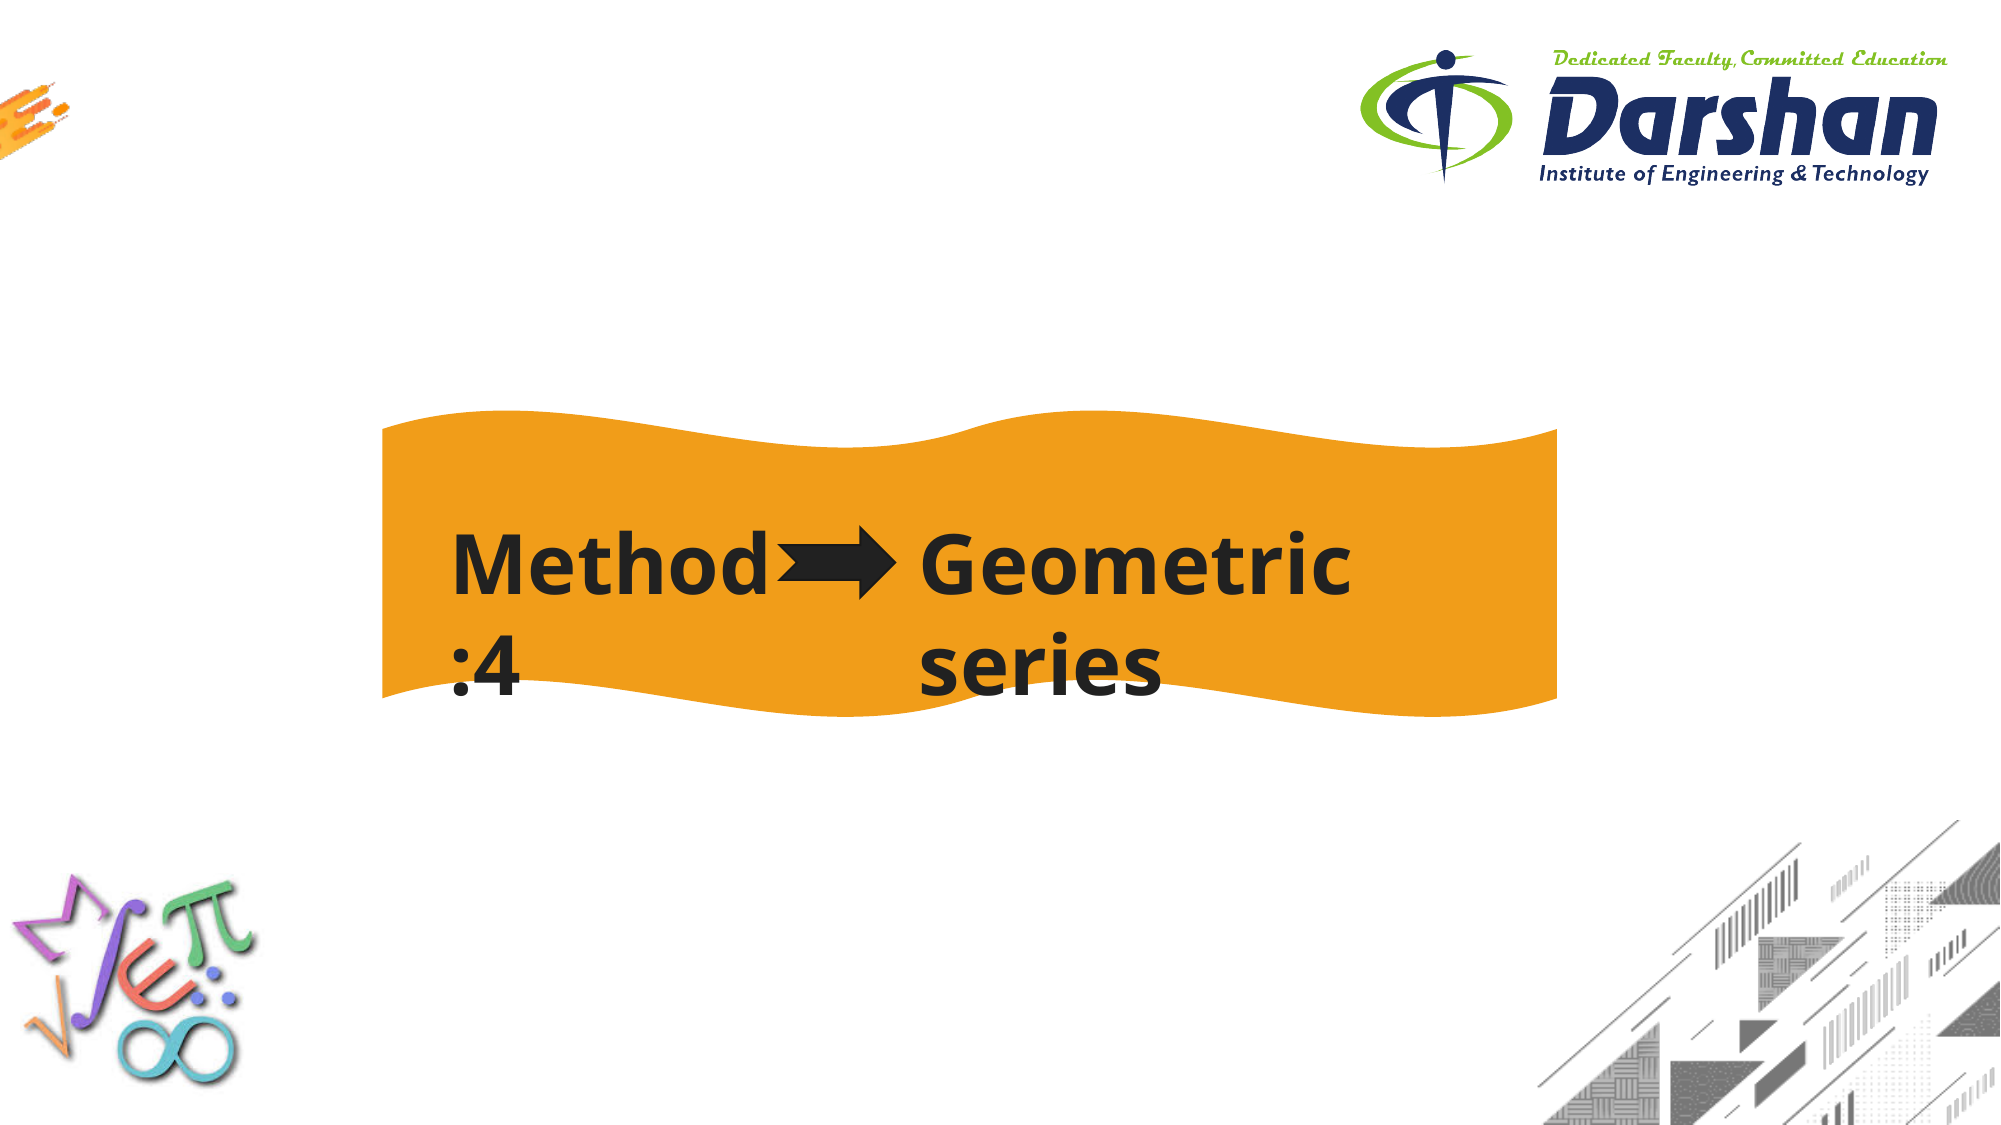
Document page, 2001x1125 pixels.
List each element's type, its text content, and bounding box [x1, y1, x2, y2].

text_box Geometric series [904, 504, 1535, 720]
picture [1360, 50, 1948, 186]
picture [0, 864, 286, 1125]
picture [0, 65, 90, 193]
text_box [777, 525, 897, 600]
text_box Method:4 [434, 504, 793, 720]
text_box [382, 410, 1557, 717]
